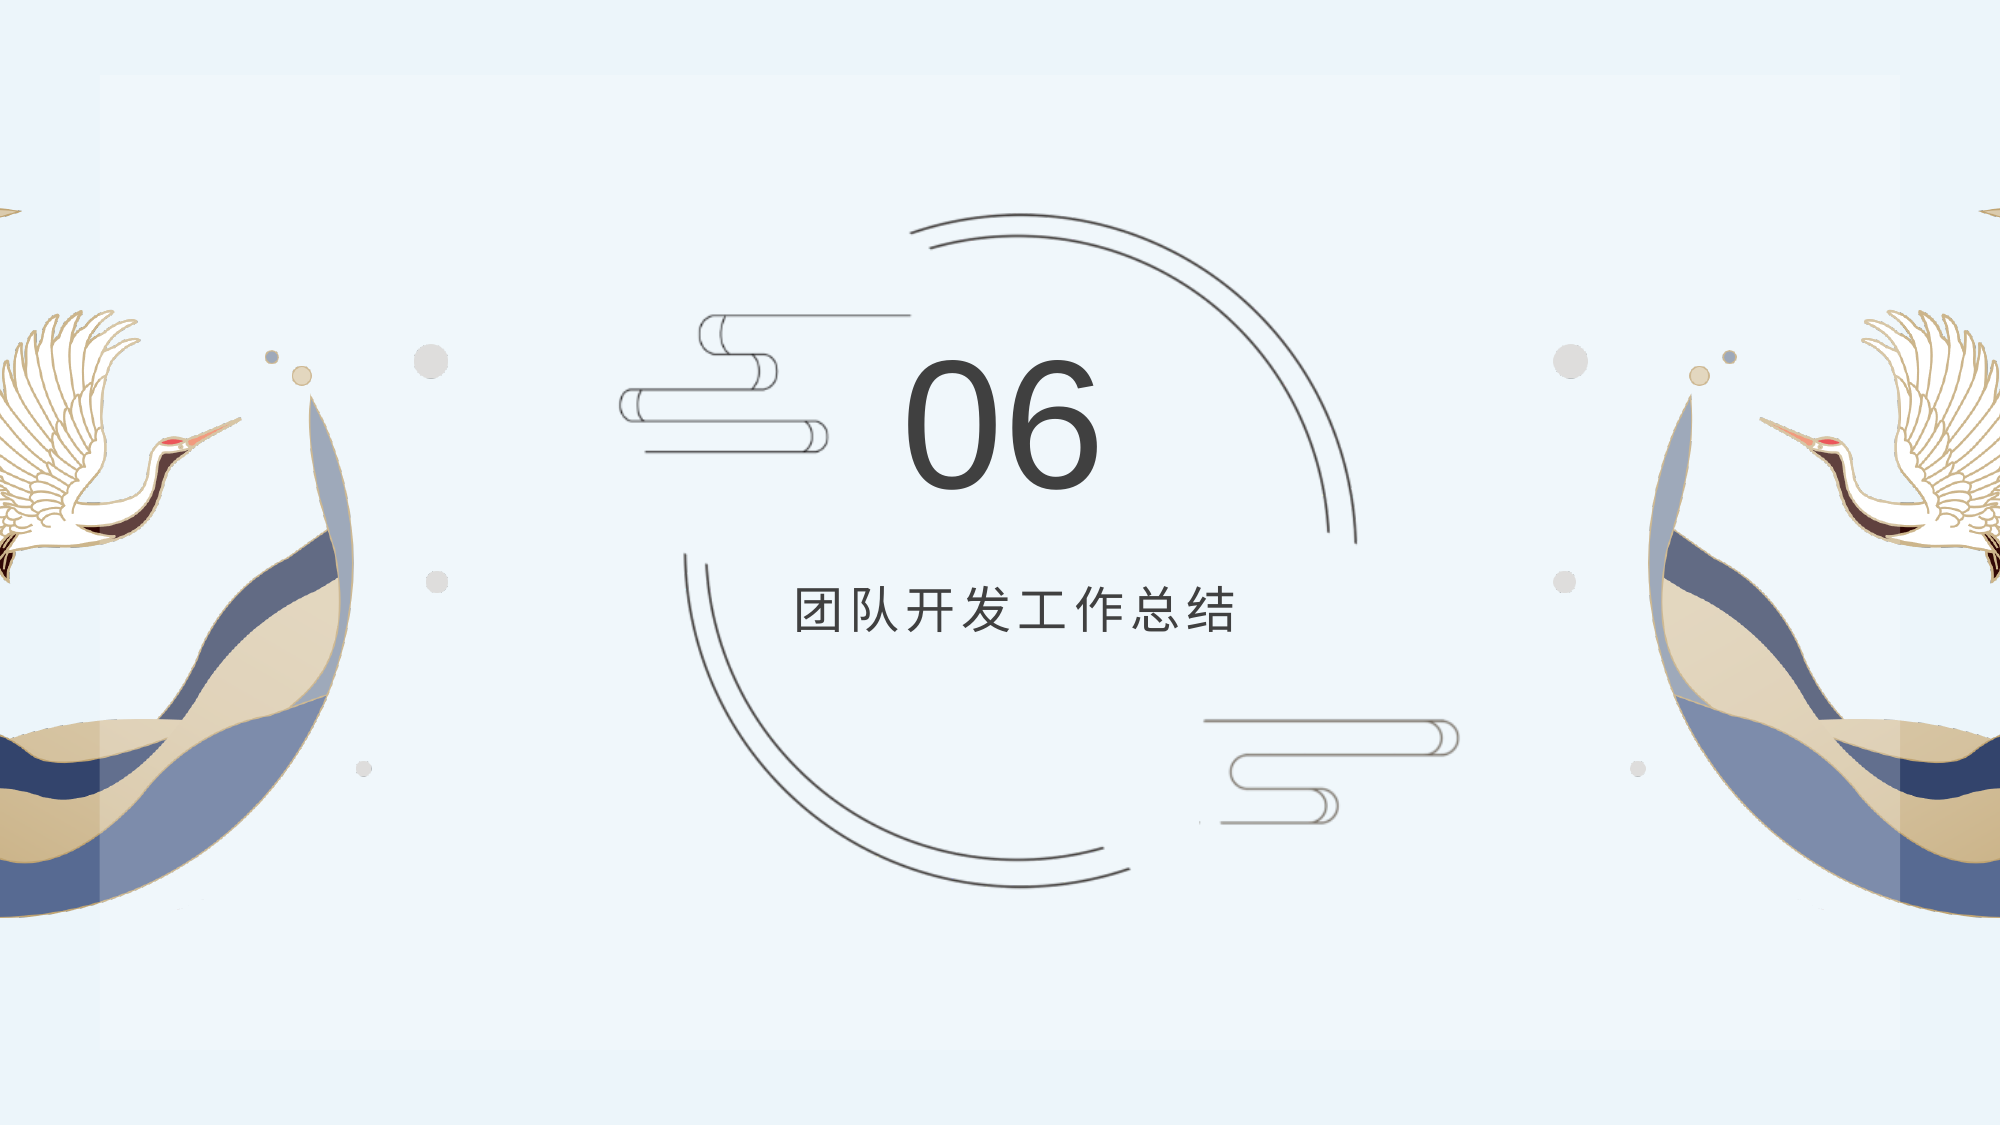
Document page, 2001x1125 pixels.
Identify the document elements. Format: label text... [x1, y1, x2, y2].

text_box 团队总结 [1553, 207, 1901, 918]
title 团队开发工作总结 [726, 562, 1304, 699]
picture [585, 159, 1501, 966]
text_box 团队总结 [99, 207, 448, 918]
picture [0, 207, 99, 918]
picture [1901, 207, 2000, 918]
text_box 06 [882, 314, 1126, 552]
